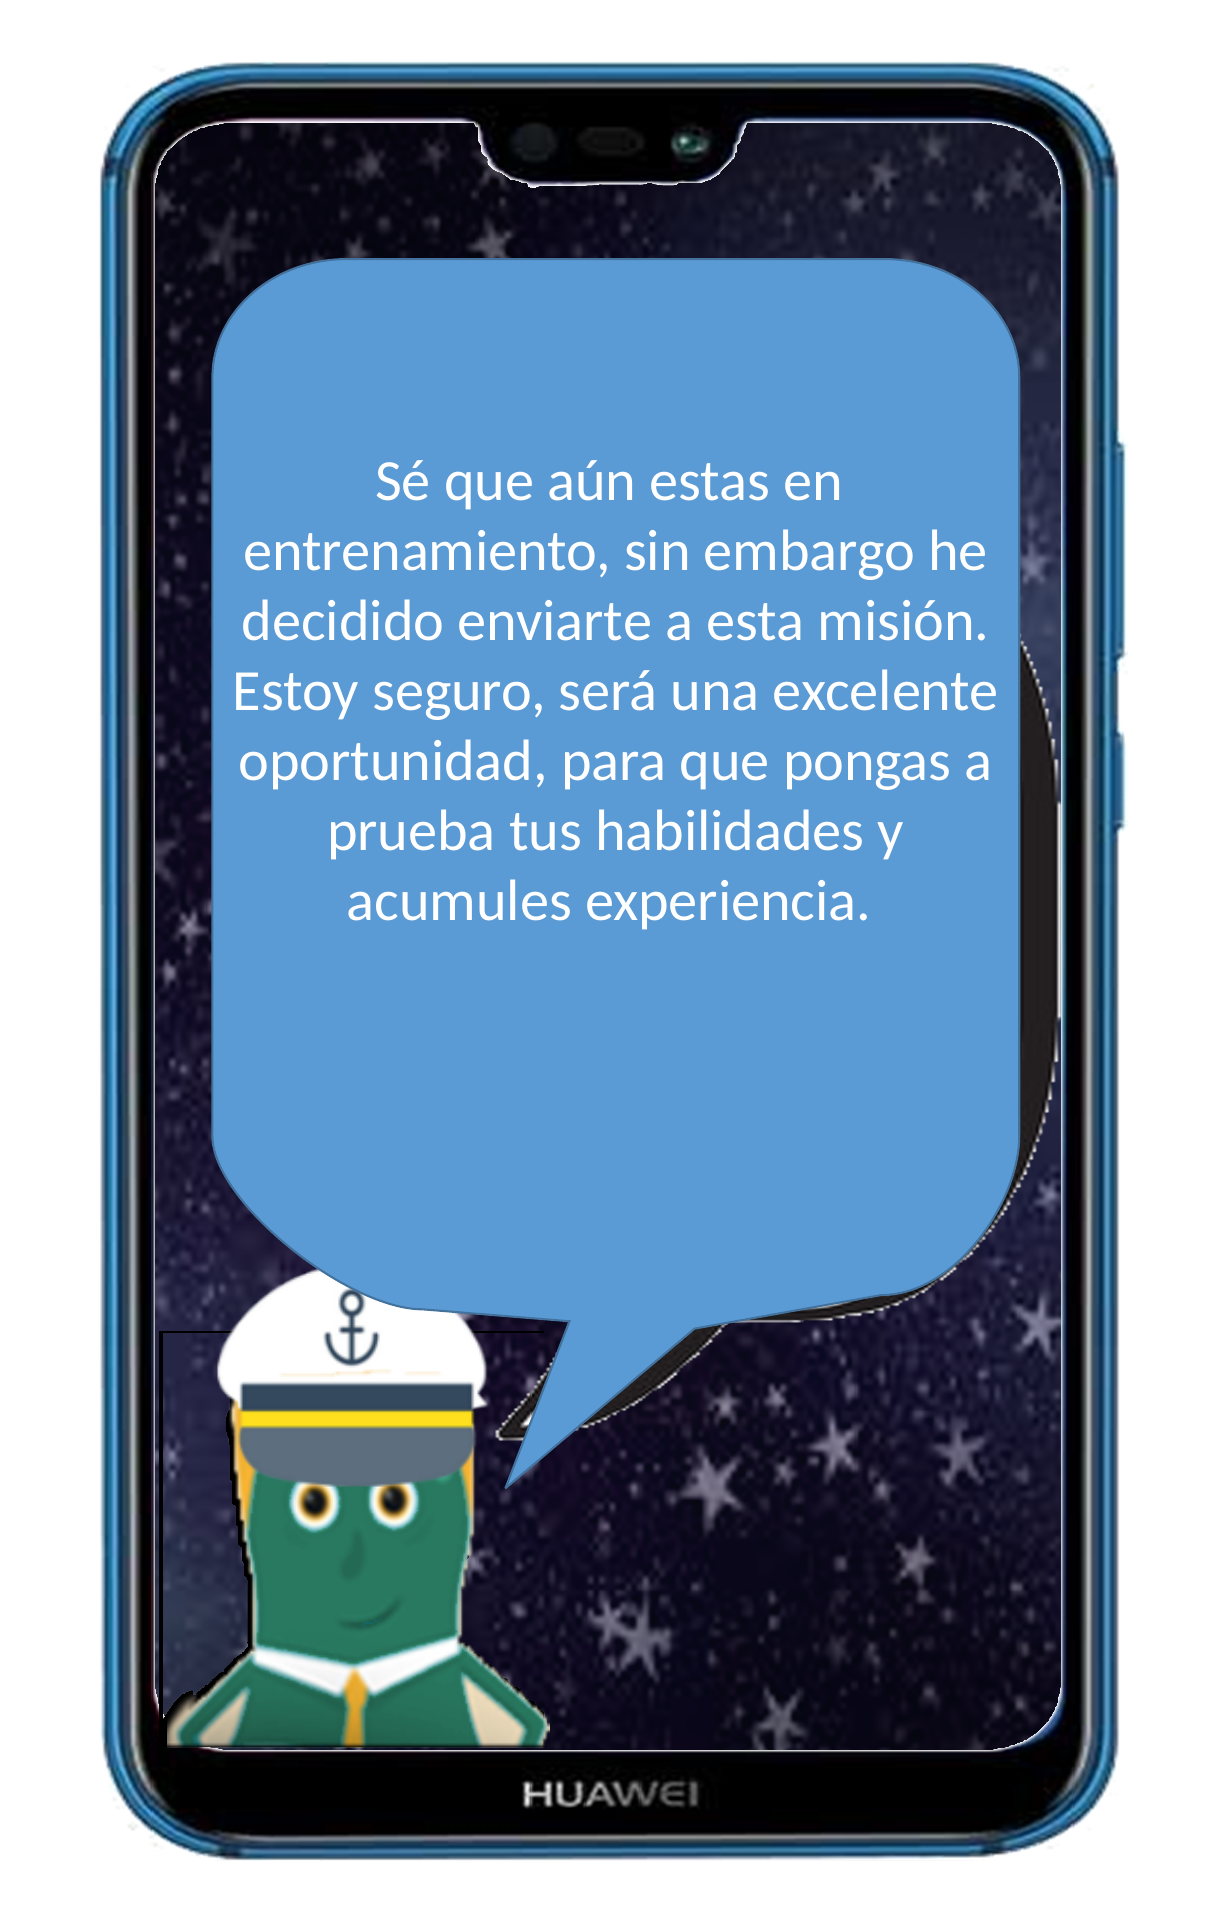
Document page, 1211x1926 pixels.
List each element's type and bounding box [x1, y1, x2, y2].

picture [98, 58, 1128, 1861]
